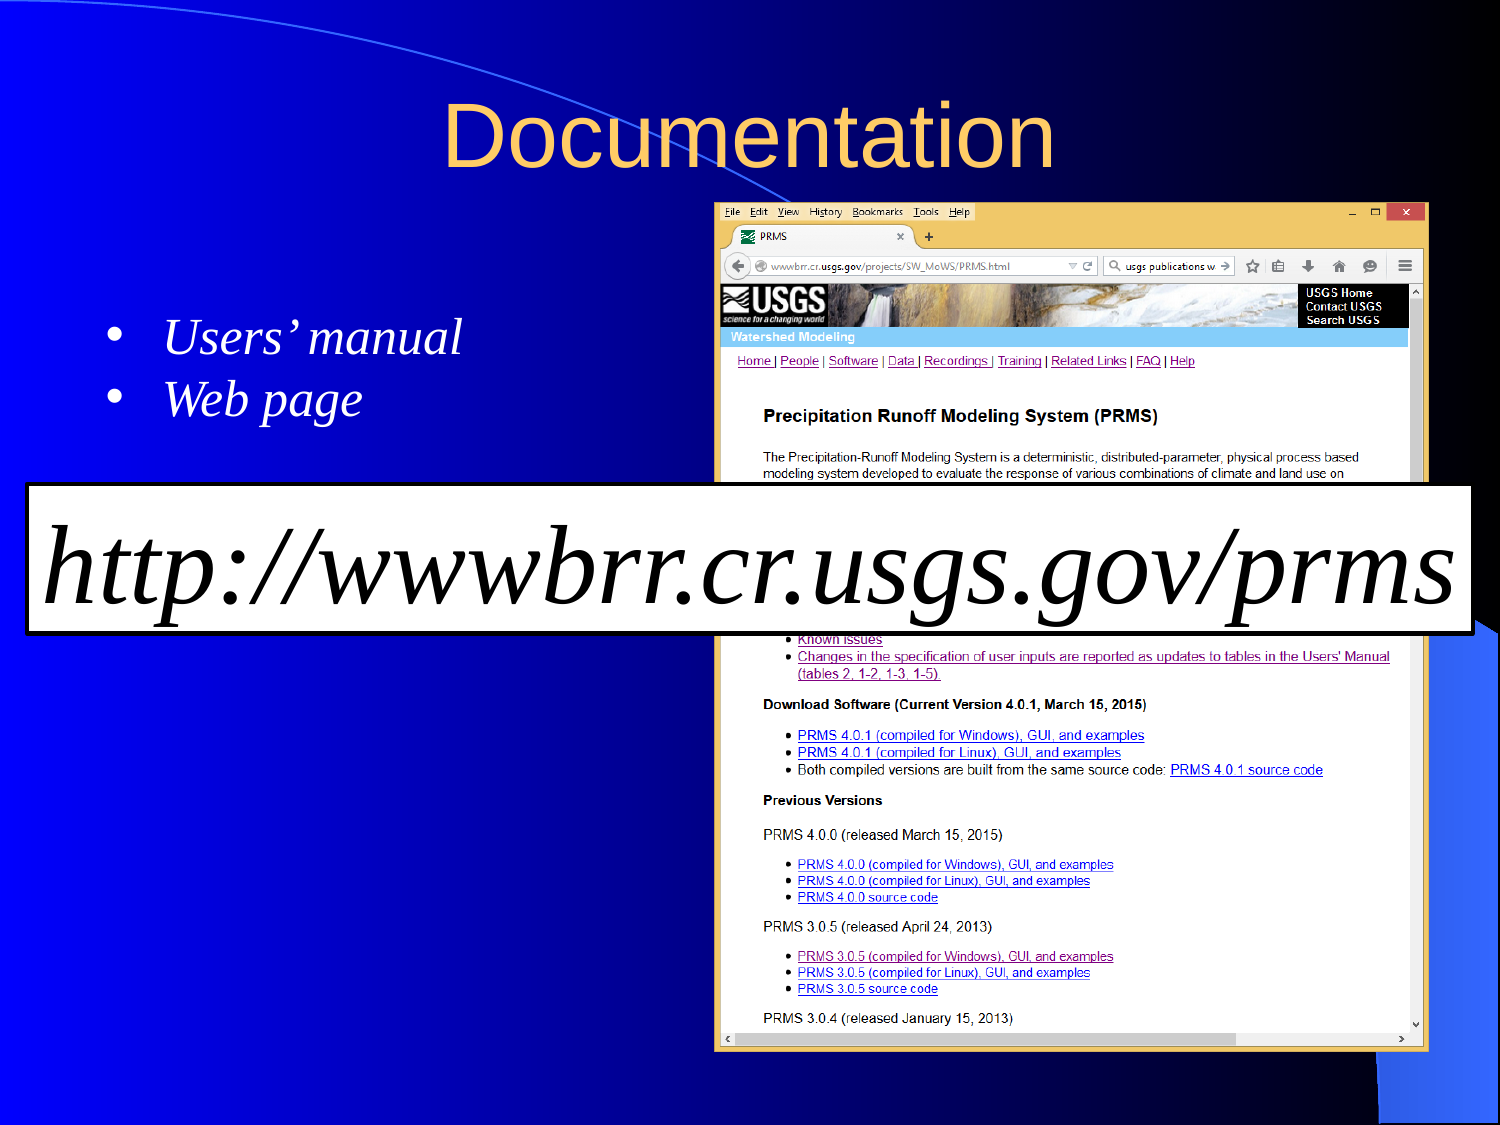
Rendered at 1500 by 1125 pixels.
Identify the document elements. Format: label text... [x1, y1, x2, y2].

picture [714, 202, 1429, 1052]
text_box Users’ manual Web page [90, 294, 479, 435]
text_box http://wwwbrr.cr.usgs.gov/prms [25, 482, 709, 636]
title Documentation [112, 36, 1388, 225]
text_box http://wwwbrr.cr.usgs.gov/prms [1433, 482, 1475, 636]
